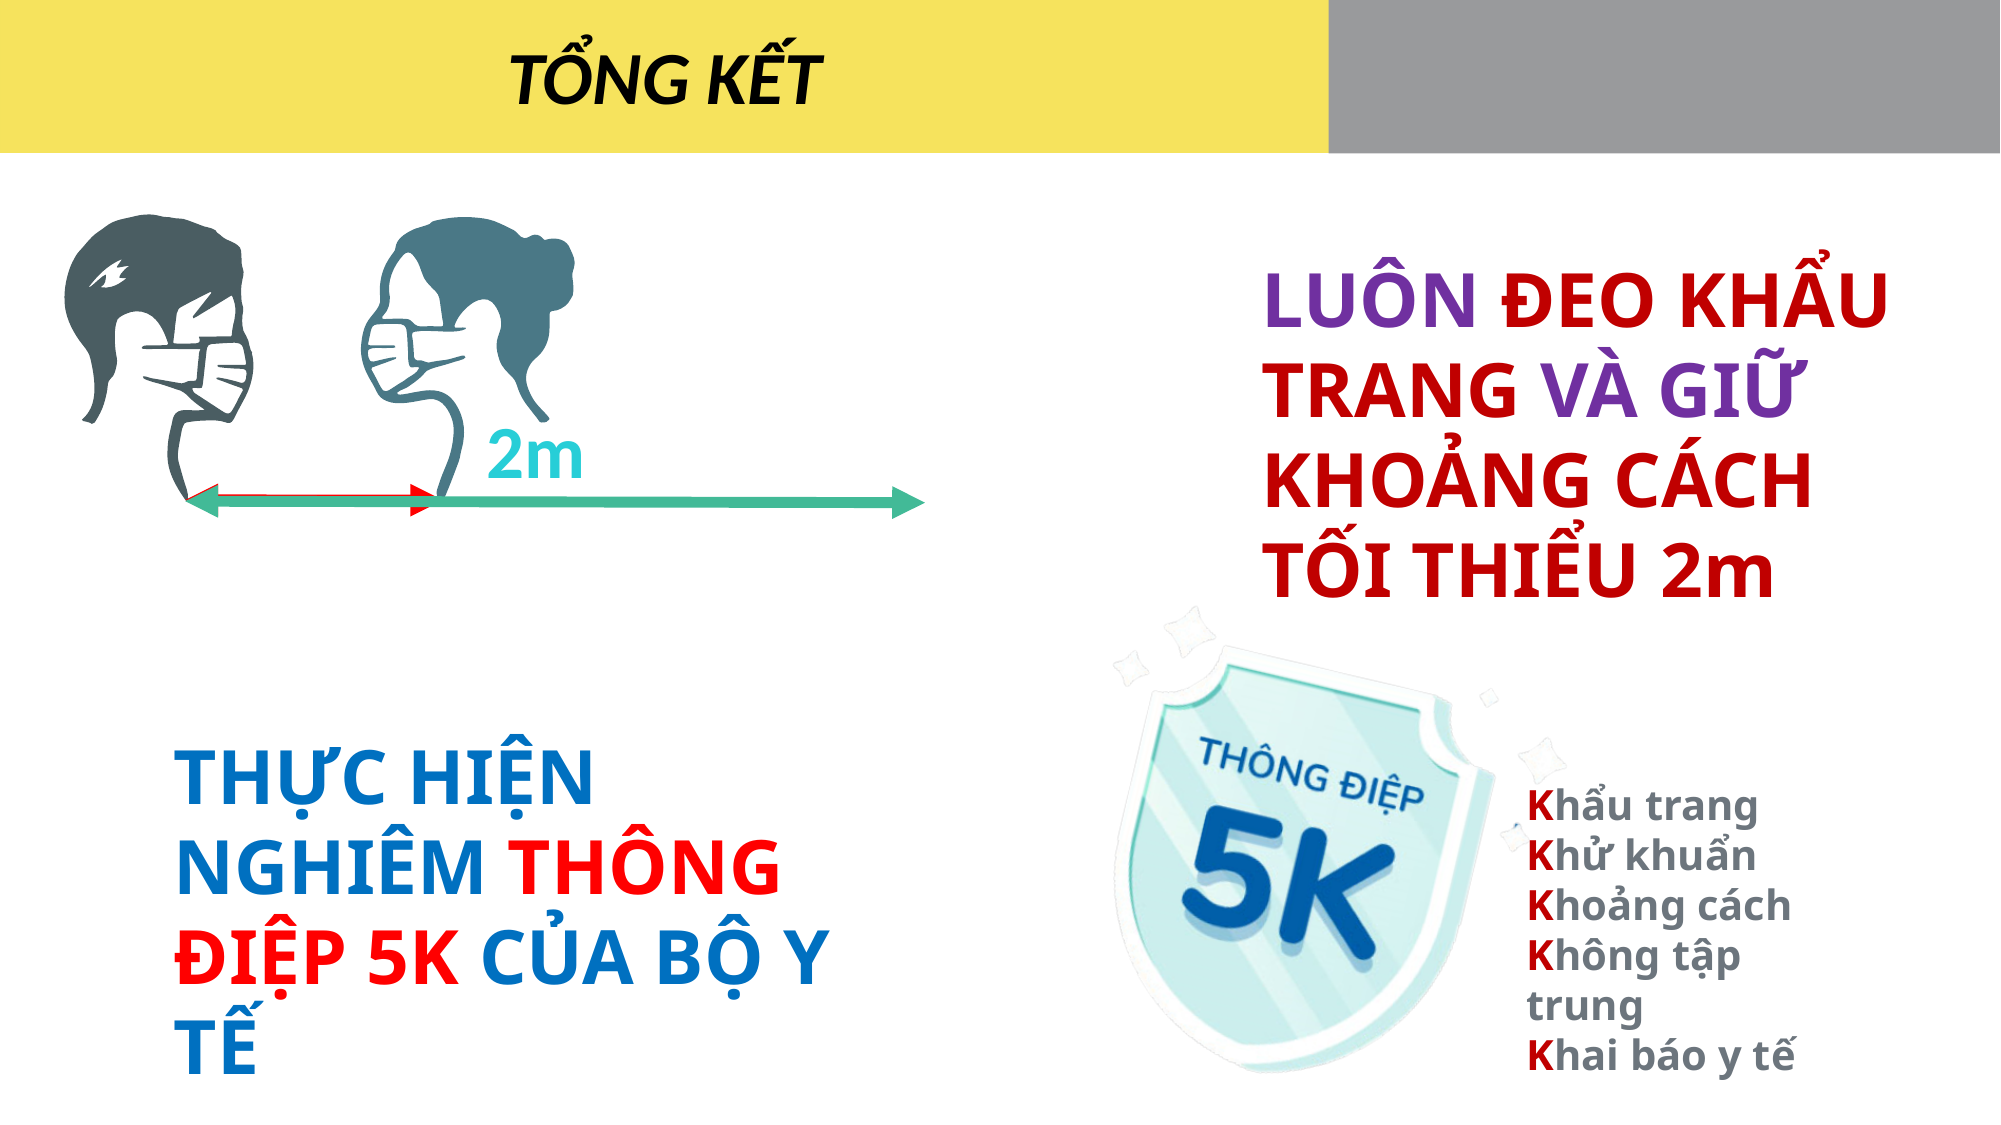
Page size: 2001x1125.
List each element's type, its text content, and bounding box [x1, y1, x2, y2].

text_box THỰC HIỆN NGHIÊM THÔNG ĐIỆP 5K CỦA BỘ Y TẾ [158, 722, 863, 1097]
text_box LUÔN ĐEO KHẨU TRANG VÀ GIỮ KHOẢNG CÁCH TỐI THIỂU 2m [1246, 244, 1951, 620]
text_box [64, 214, 254, 500]
text_box 2m [575, 396, 937, 502]
picture [1003, 501, 1618, 1125]
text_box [360, 216, 575, 501]
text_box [0, 0, 2000, 154]
text_box Khẩu trang Khử khuẩn Khoảng cách Không tập trung Khai báo y tế [1549, 771, 1817, 1087]
